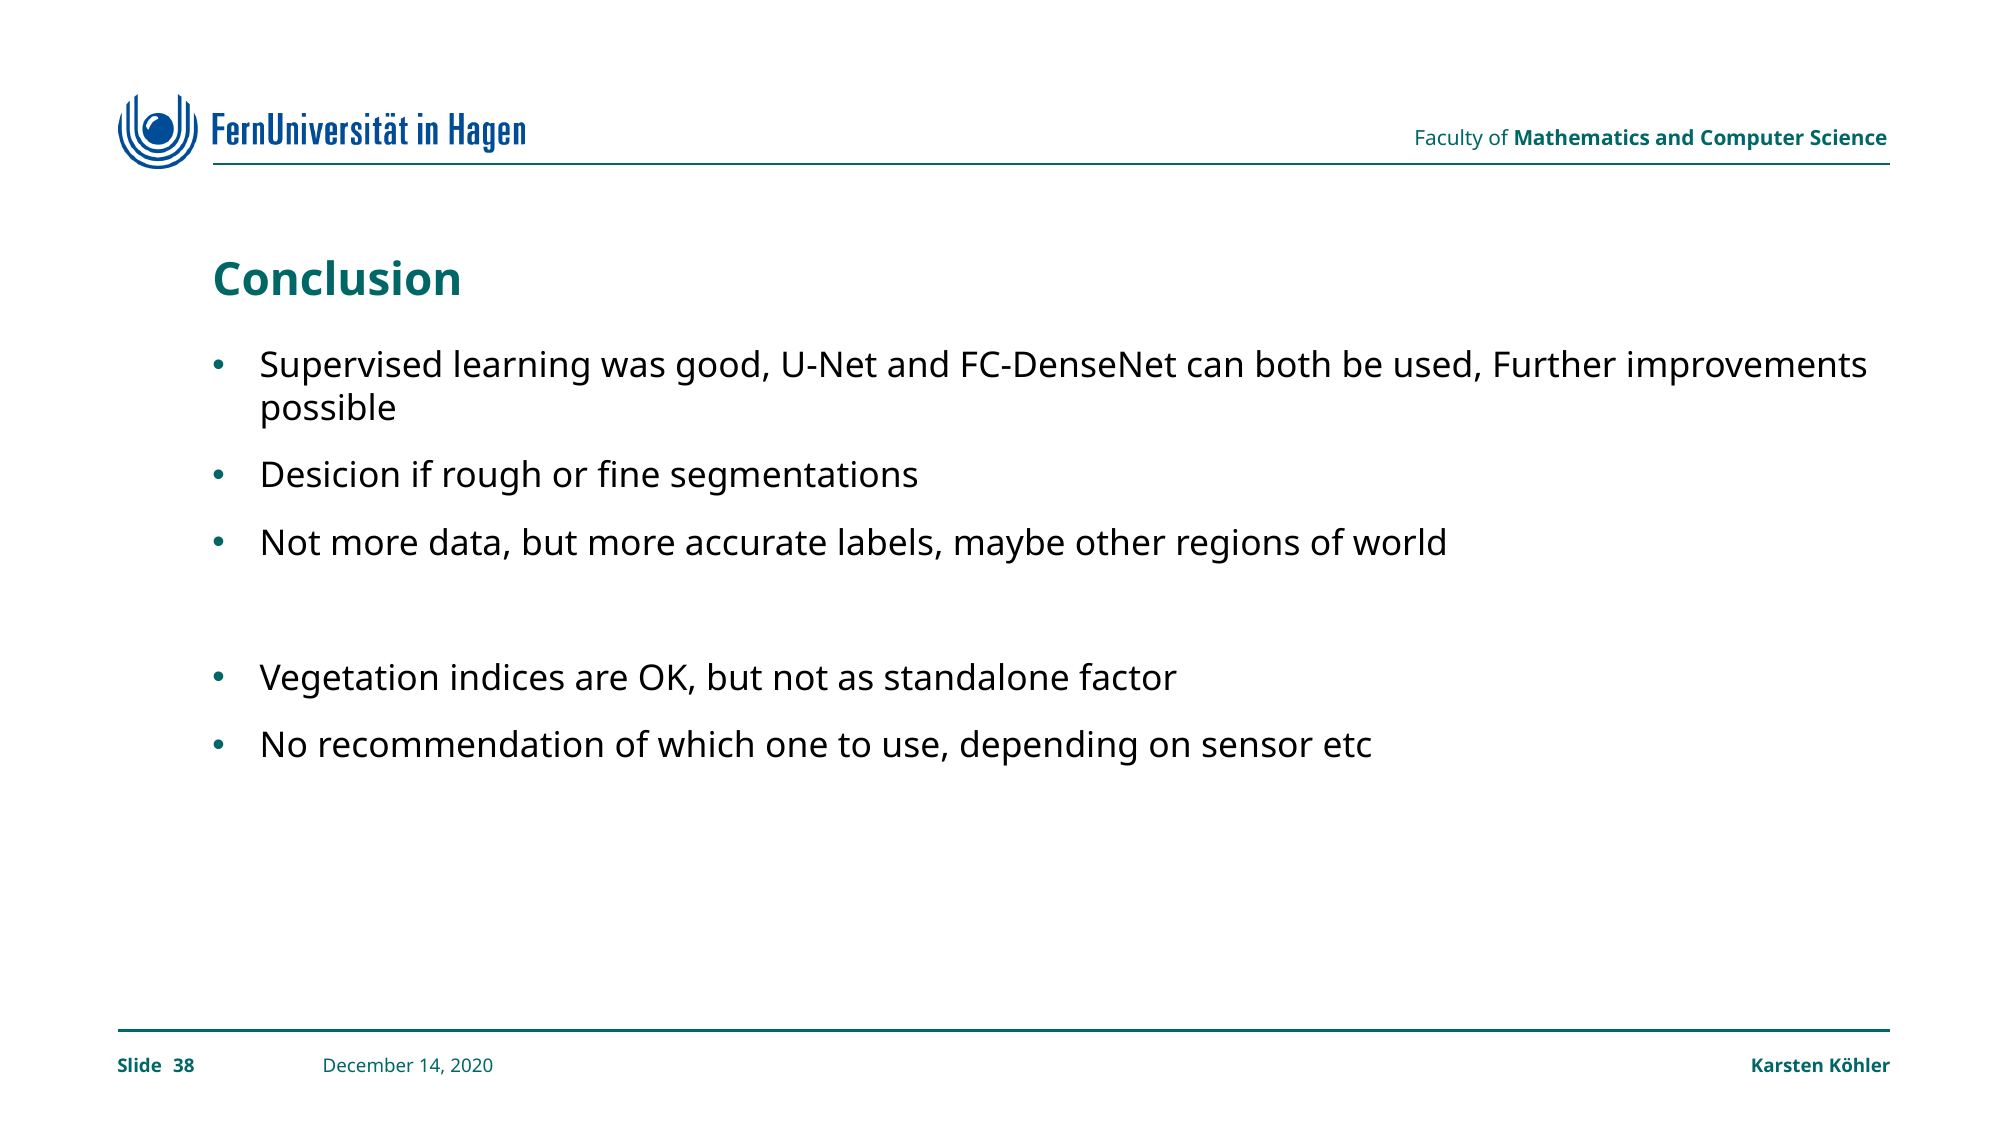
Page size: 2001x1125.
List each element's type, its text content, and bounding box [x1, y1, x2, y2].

picture [118, 94, 525, 169]
slide_number 38 [173, 1054, 280, 1094]
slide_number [322, 1054, 528, 1094]
footer Karsten Köhler [595, 1054, 1891, 1094]
title Conclusion [212, 249, 1890, 315]
list Supervised learning was good, U-Net and FC-DenseNet can both be used, Further improvements possible Desicion if rough or fine segmentations Not more data, but more accurate labels, maybe other regions of world Vegetation indices are OK, but not as standalone factor No recommendation of which one to use, depending on sensor etc [212, 342, 1890, 988]
